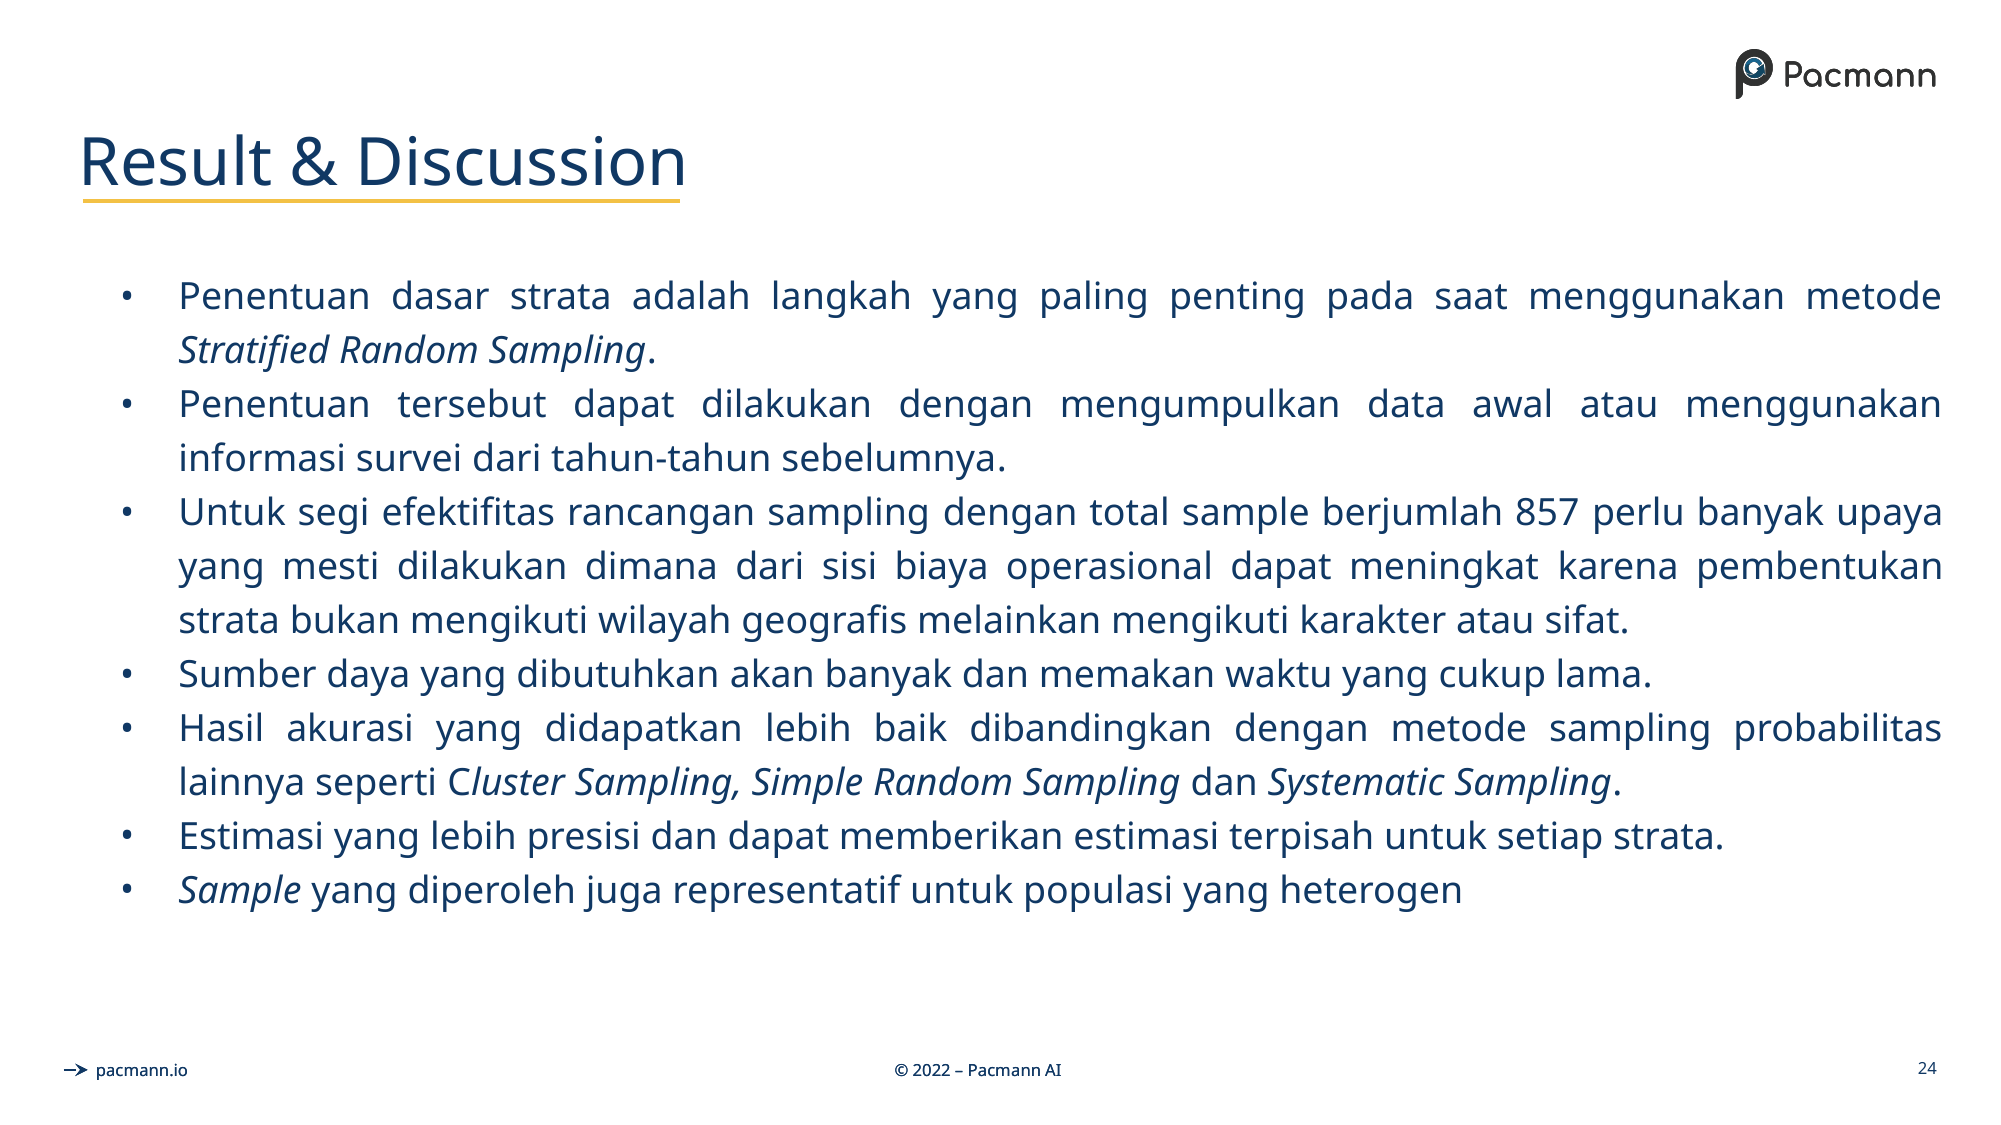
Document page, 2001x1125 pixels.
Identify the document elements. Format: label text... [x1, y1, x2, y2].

text_box Penentuan dasar strata adalah langkah yang paling penting pada saat menggunakan metode Stratified Random Sampling. Penentuan tersebut dapat dilakukan dengan mengumpulkan data awal atau menggunakan informasi survei dari tahun-tahun sebelumnya. Untuk segi efektifitas rancangan sampling dengan total sample berjumlah 857 perlu banyak upaya yang mesti dilakukan dimana dari sisi biaya operasional dapat meningkat karena pembentukan strata bukan mengikuti wilayah geografis melainkan mengikuti karakter atau sifat. Sumber daya yang dibutuhkan akan banyak dan memakan waktu yang cukup lama. Hasil akurasi yang didapatkan lebih baik dibandingkan dengan metode sampling probabilitas lainnya seperti Cluster Sampling, Simple Random Sampling dan Systematic Sampling. Estimasi yang lebih presisi dan dapat memberikan estimasi terpisah untuk setiap strata. Sample yang diperoleh juga representatif untuk populasi yang heterogen [88, 255, 1959, 919]
title Result & Discussion [63, 55, 1935, 273]
picture [1707, 36, 1966, 112]
